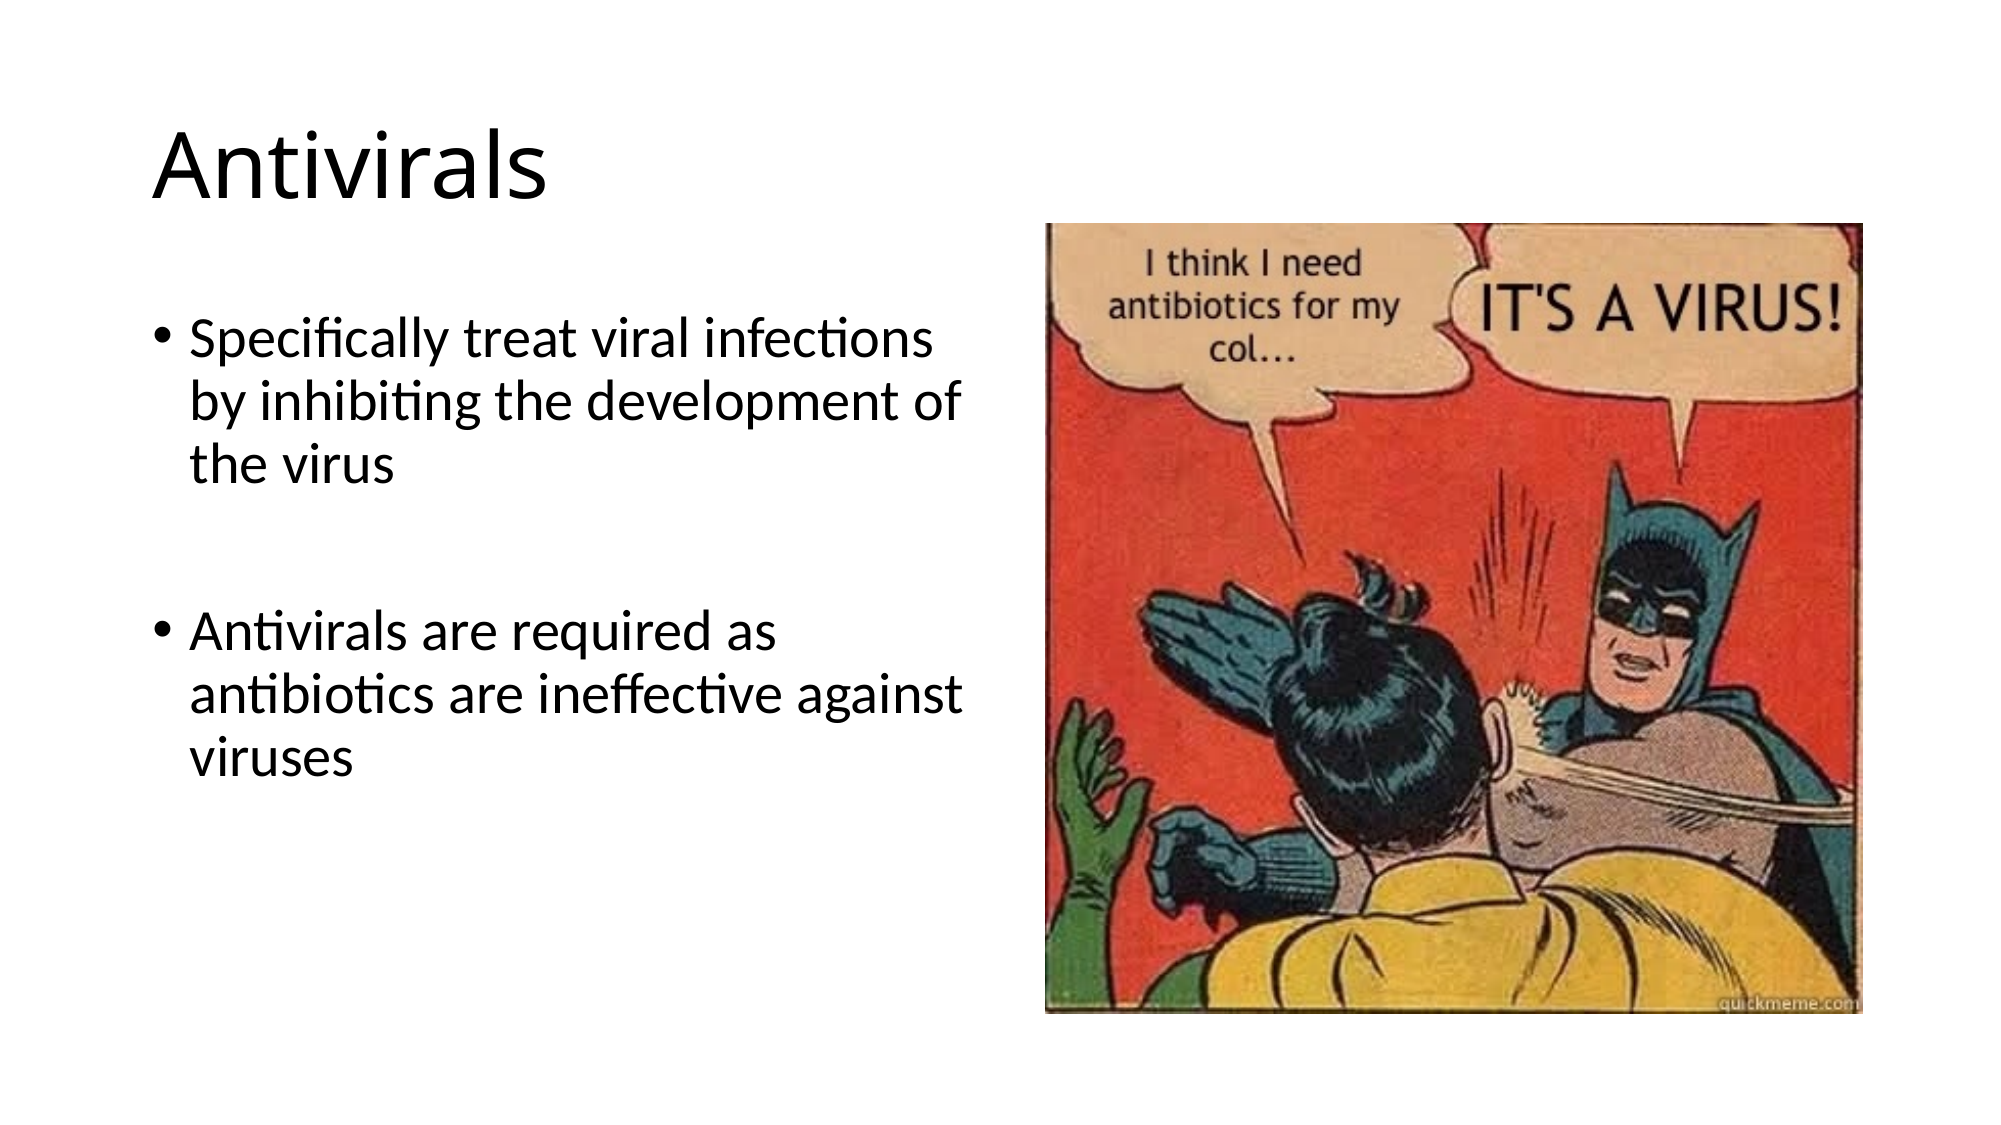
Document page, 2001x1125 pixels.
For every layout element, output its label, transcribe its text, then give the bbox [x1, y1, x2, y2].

title Antivirals [137, 59, 1863, 278]
list Specifically treat viral infections by inhibiting the development of the virus Antivirals are required as antibiotics are ineffective against viruses [137, 299, 1000, 1014]
picture [1045, 223, 1863, 1014]
